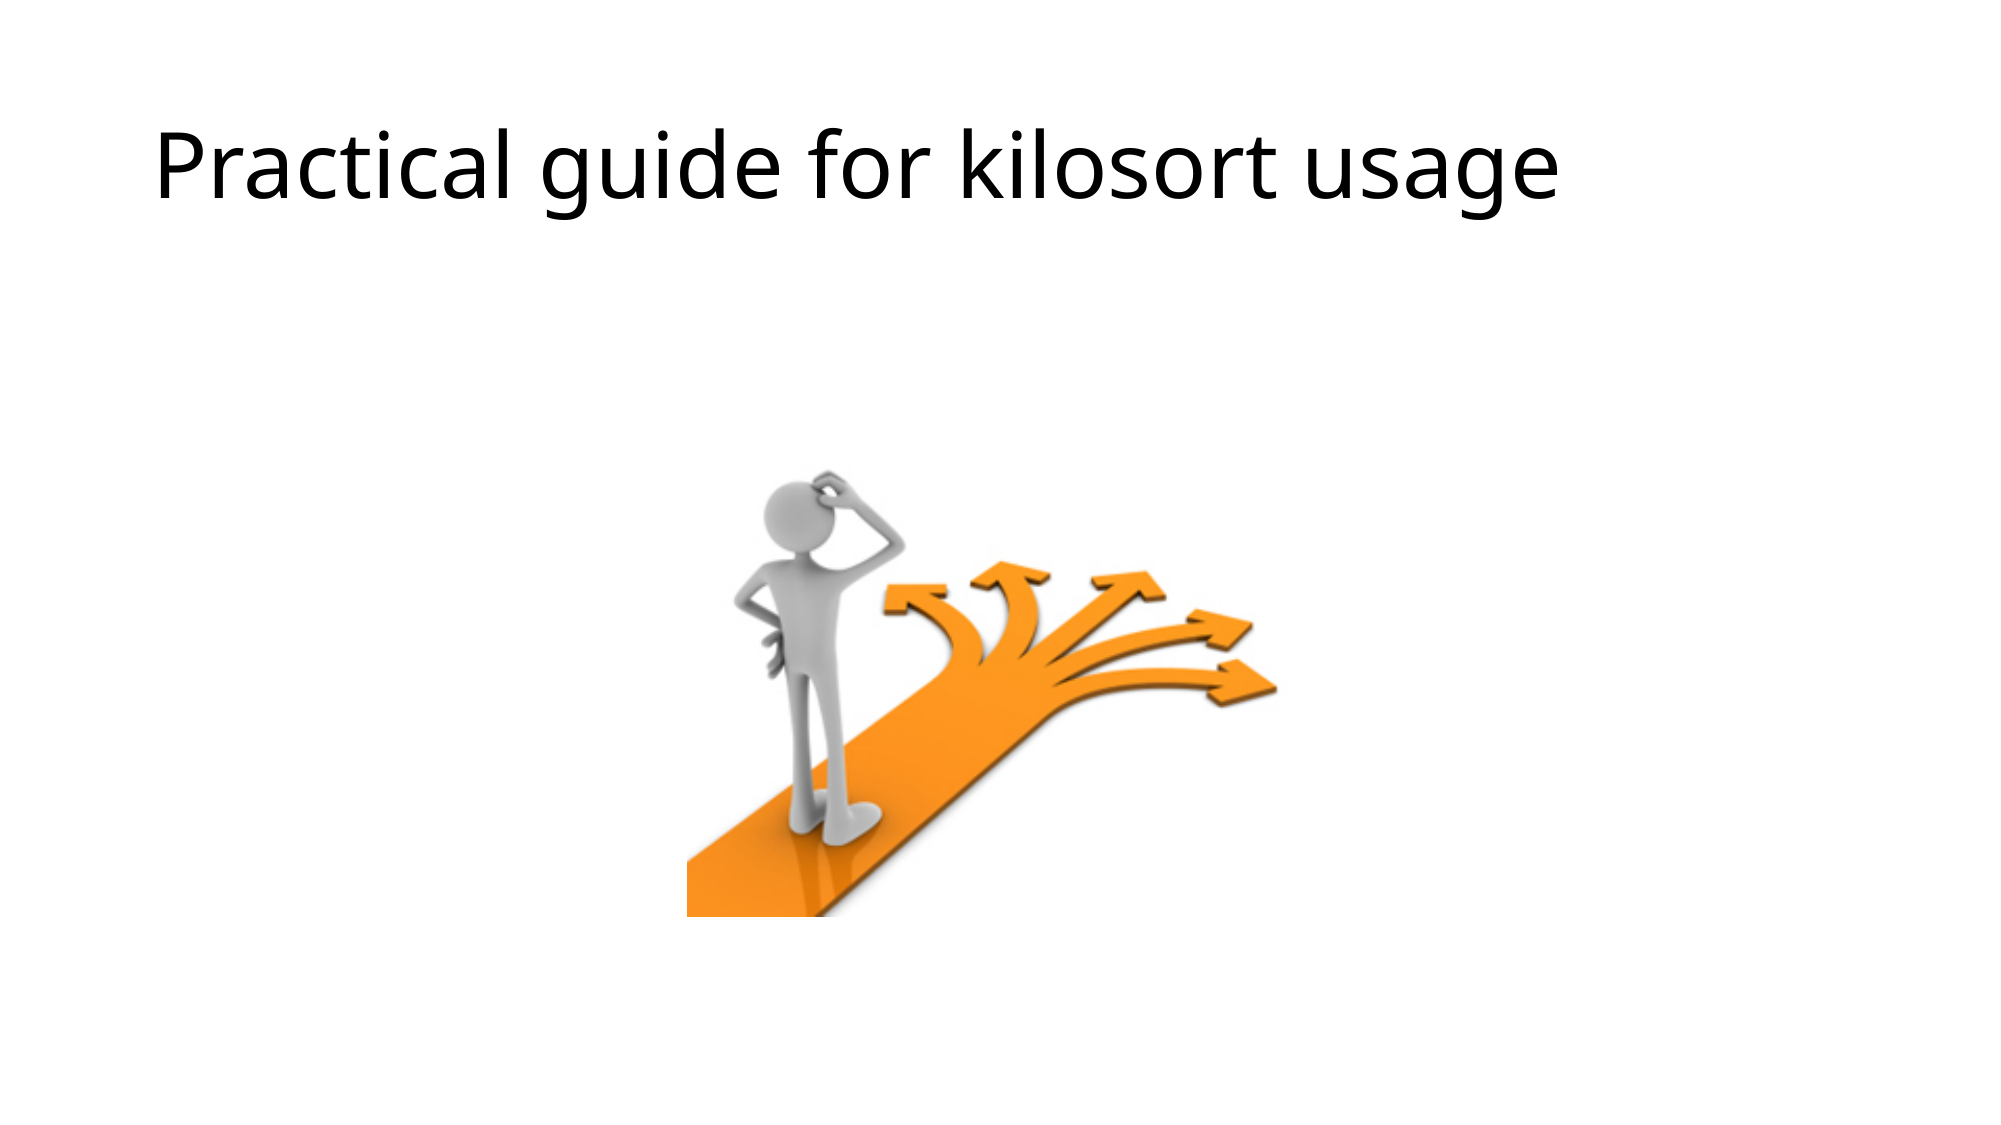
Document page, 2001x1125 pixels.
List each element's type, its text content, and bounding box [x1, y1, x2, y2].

title Practical guide for kilosort usage [137, 59, 1863, 278]
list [687, 395, 1313, 917]
